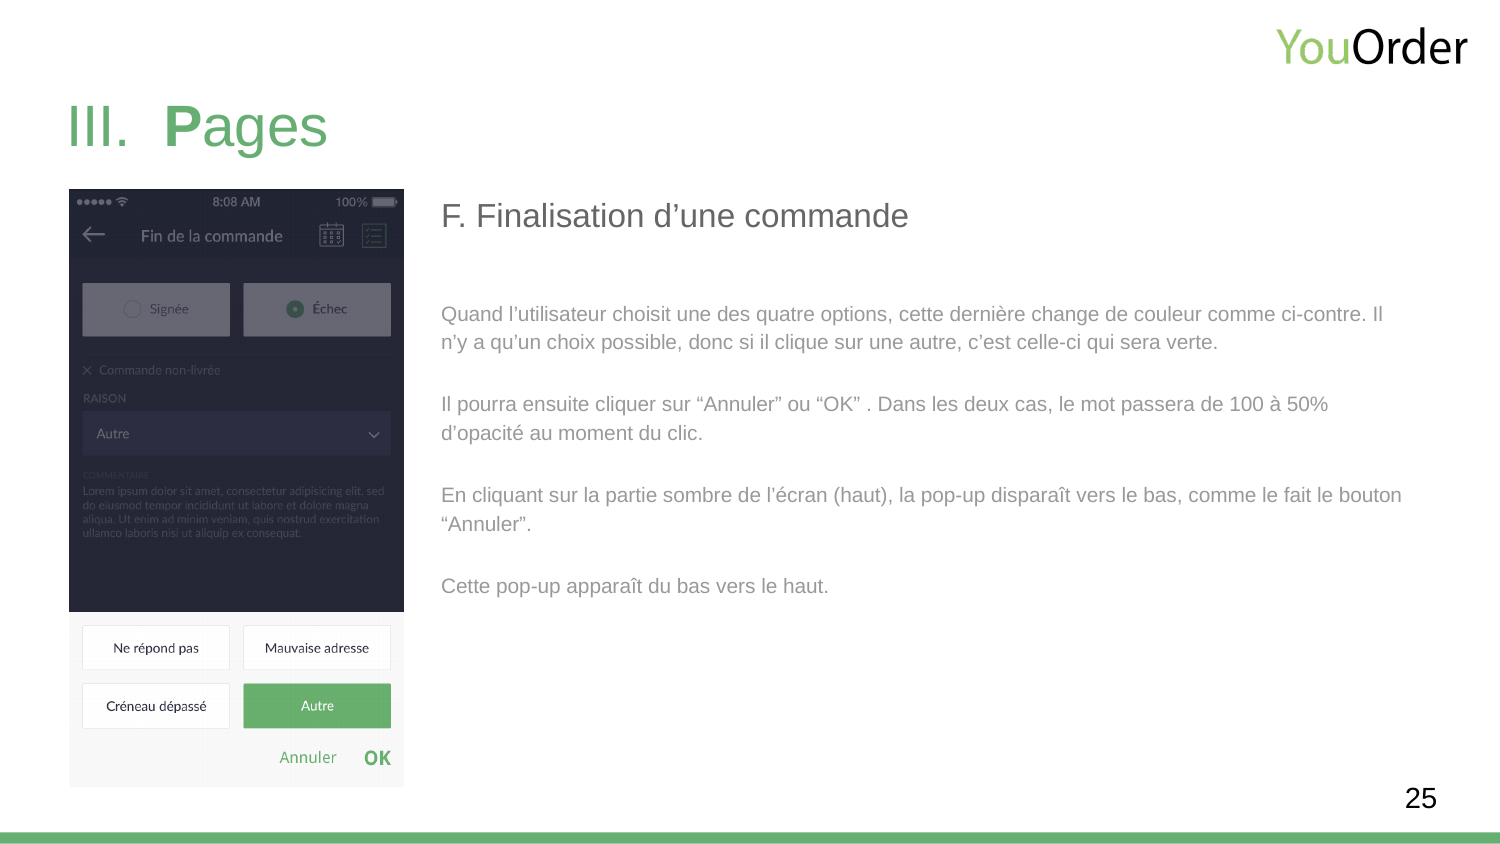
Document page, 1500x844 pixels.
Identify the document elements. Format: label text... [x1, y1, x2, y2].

title F. Finalisation d’une commande [426, 179, 1112, 274]
picture [1272, 27, 1475, 67]
slide_number ‹#› [1389, 764, 1480, 830]
picture [69, 189, 404, 787]
text_box [0, 832, 1500, 844]
title III. Pages [51, 72, 1449, 167]
list Quand l’utilisateur choisit une des quatre options, cette dernière change de couleur comme ci-contre. Il n’y a qu’un choix possible, donc si il clique sur une autre, c’est celle-ci qui sera verte. Il pourra ensuite cliquer sur “Annuler” ou “OK” . Dans les deux cas, le mot passera de 100 à 50% d’opacité au moment du clic. En cliquant sur la partie sombre de l’écran (haut), la pop-up disparaît vers le bas, comme le fait le bouton “Annuler”. Cette pop-up apparaît du bas vers le haut. [426, 281, 1425, 775]
